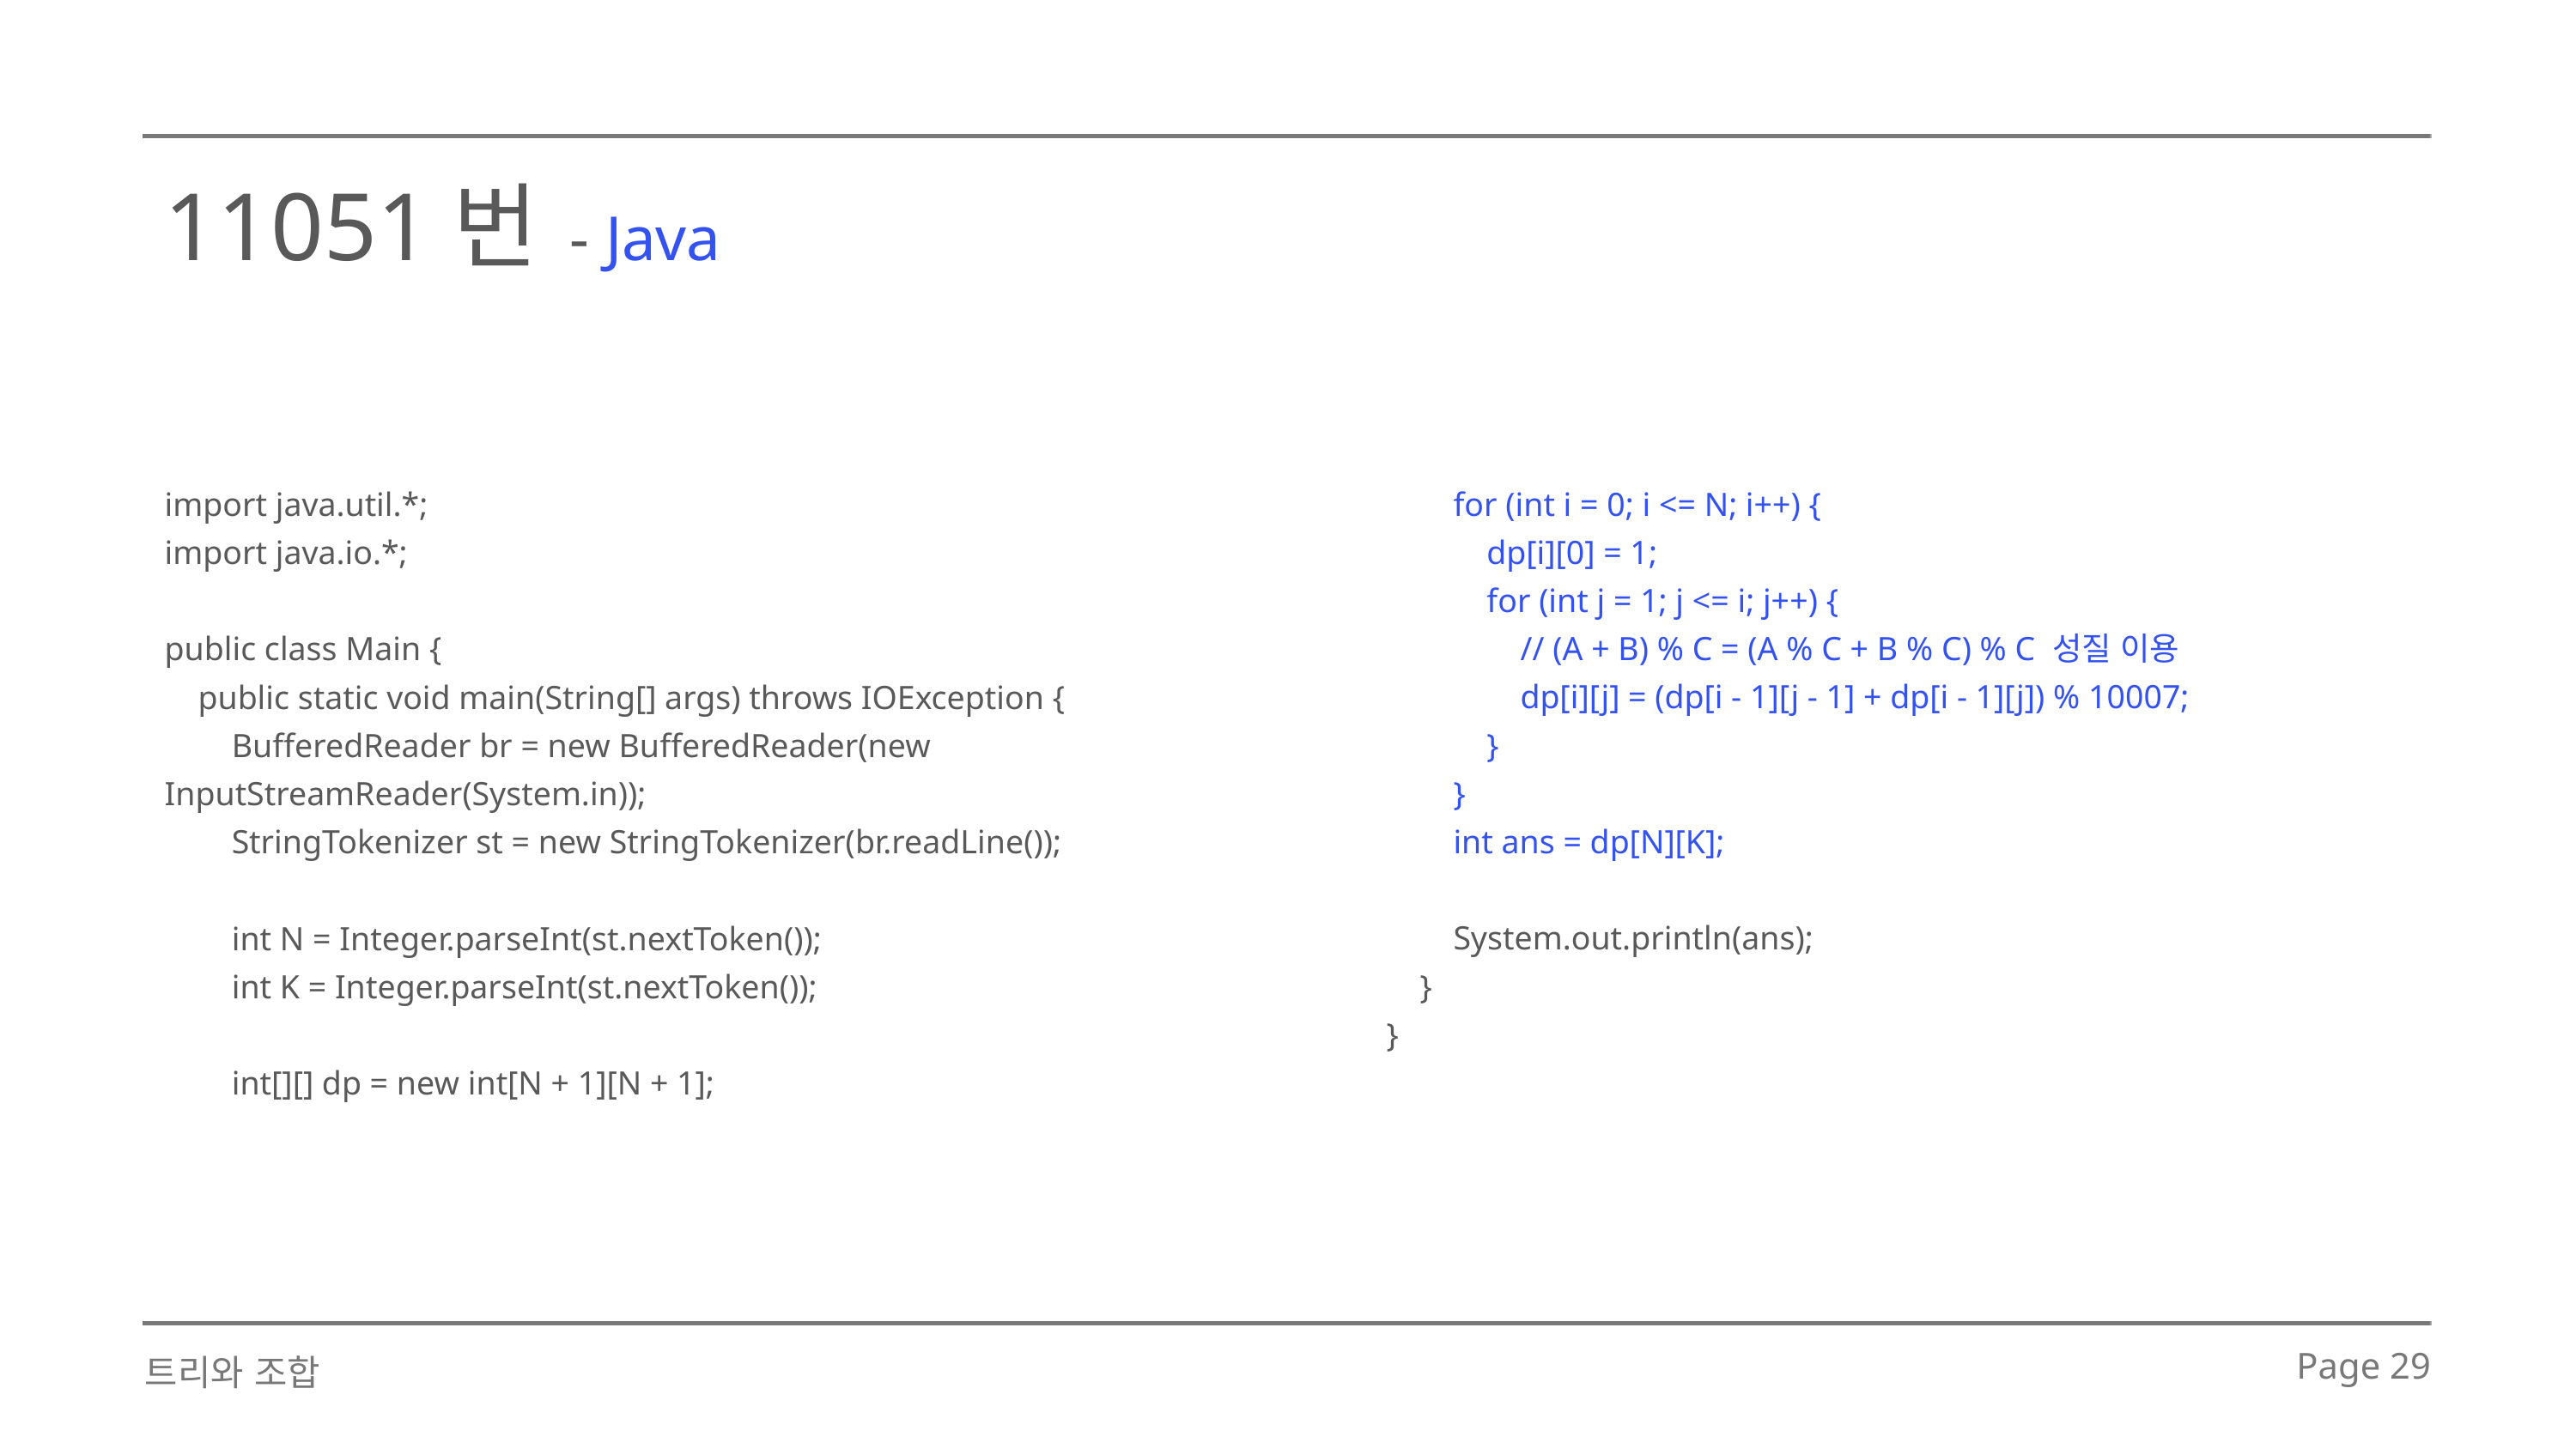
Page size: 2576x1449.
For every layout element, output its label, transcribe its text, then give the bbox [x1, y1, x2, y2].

text_box for (int i = 0; i <= N; i++) { dp[i][0] = 1; for (int j = 1; j <= i; j++) { // (A + B) % C = (A % C + B % C) % C 성질 이용 dp[i][j] = (dp[i - 1][j - 1] + dp[i - 1][j]) % 10007; } } int ans = dp[N][K]; System.out.println(ans); } } [1386, 474, 2440, 1053]
text_box 11051번 - Java [164, 157, 2488, 288]
text_box import java.util.*; import java.io.*; public class Main { public static void main(String[] args) throws IOException { BufferedReader br = new BufferedReader(new InputStreamReader(System.in)); StringTokenizer st = new StringTokenizer(br.readLine()); int N = Integer.parseInt(st.nextToken()); int K = Integer.parseInt(st.nextToken()); int[][] dp = new int[N + 1][N + 1]; [164, 474, 1218, 1102]
picture [143, 133, 2432, 138]
text_box 트리와 조합 [144, 1348, 543, 1399]
picture [143, 1321, 2432, 1325]
text_box Page 29 [2287, 1341, 2432, 1391]
